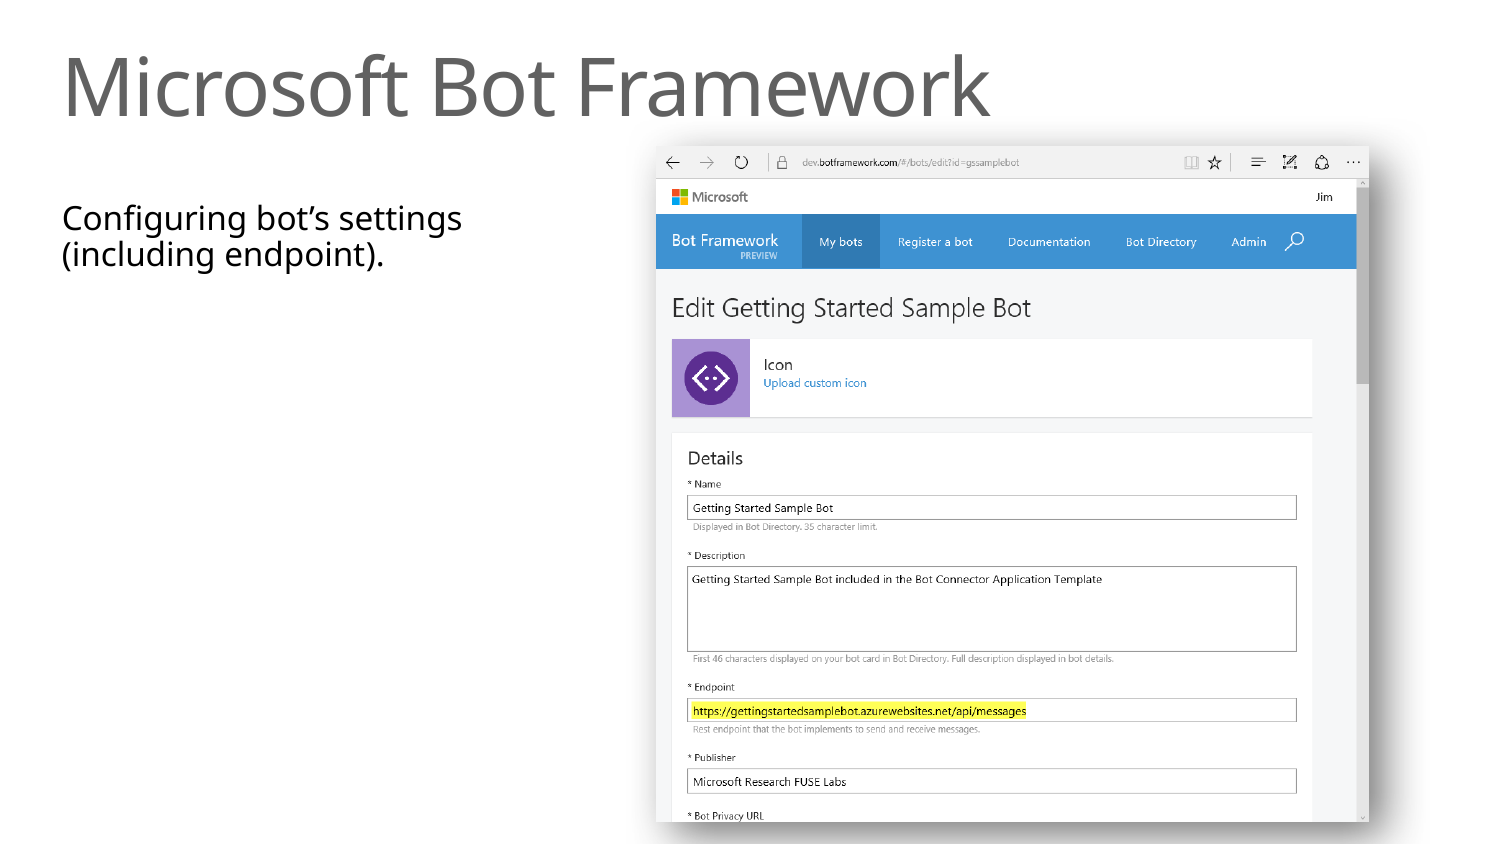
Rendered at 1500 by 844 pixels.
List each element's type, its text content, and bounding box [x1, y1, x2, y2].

picture [655, 145, 1369, 822]
list Configuring bot’s settings (including endpoint). [44, 191, 592, 286]
title Microsoft Bot Framework [44, 35, 1456, 147]
